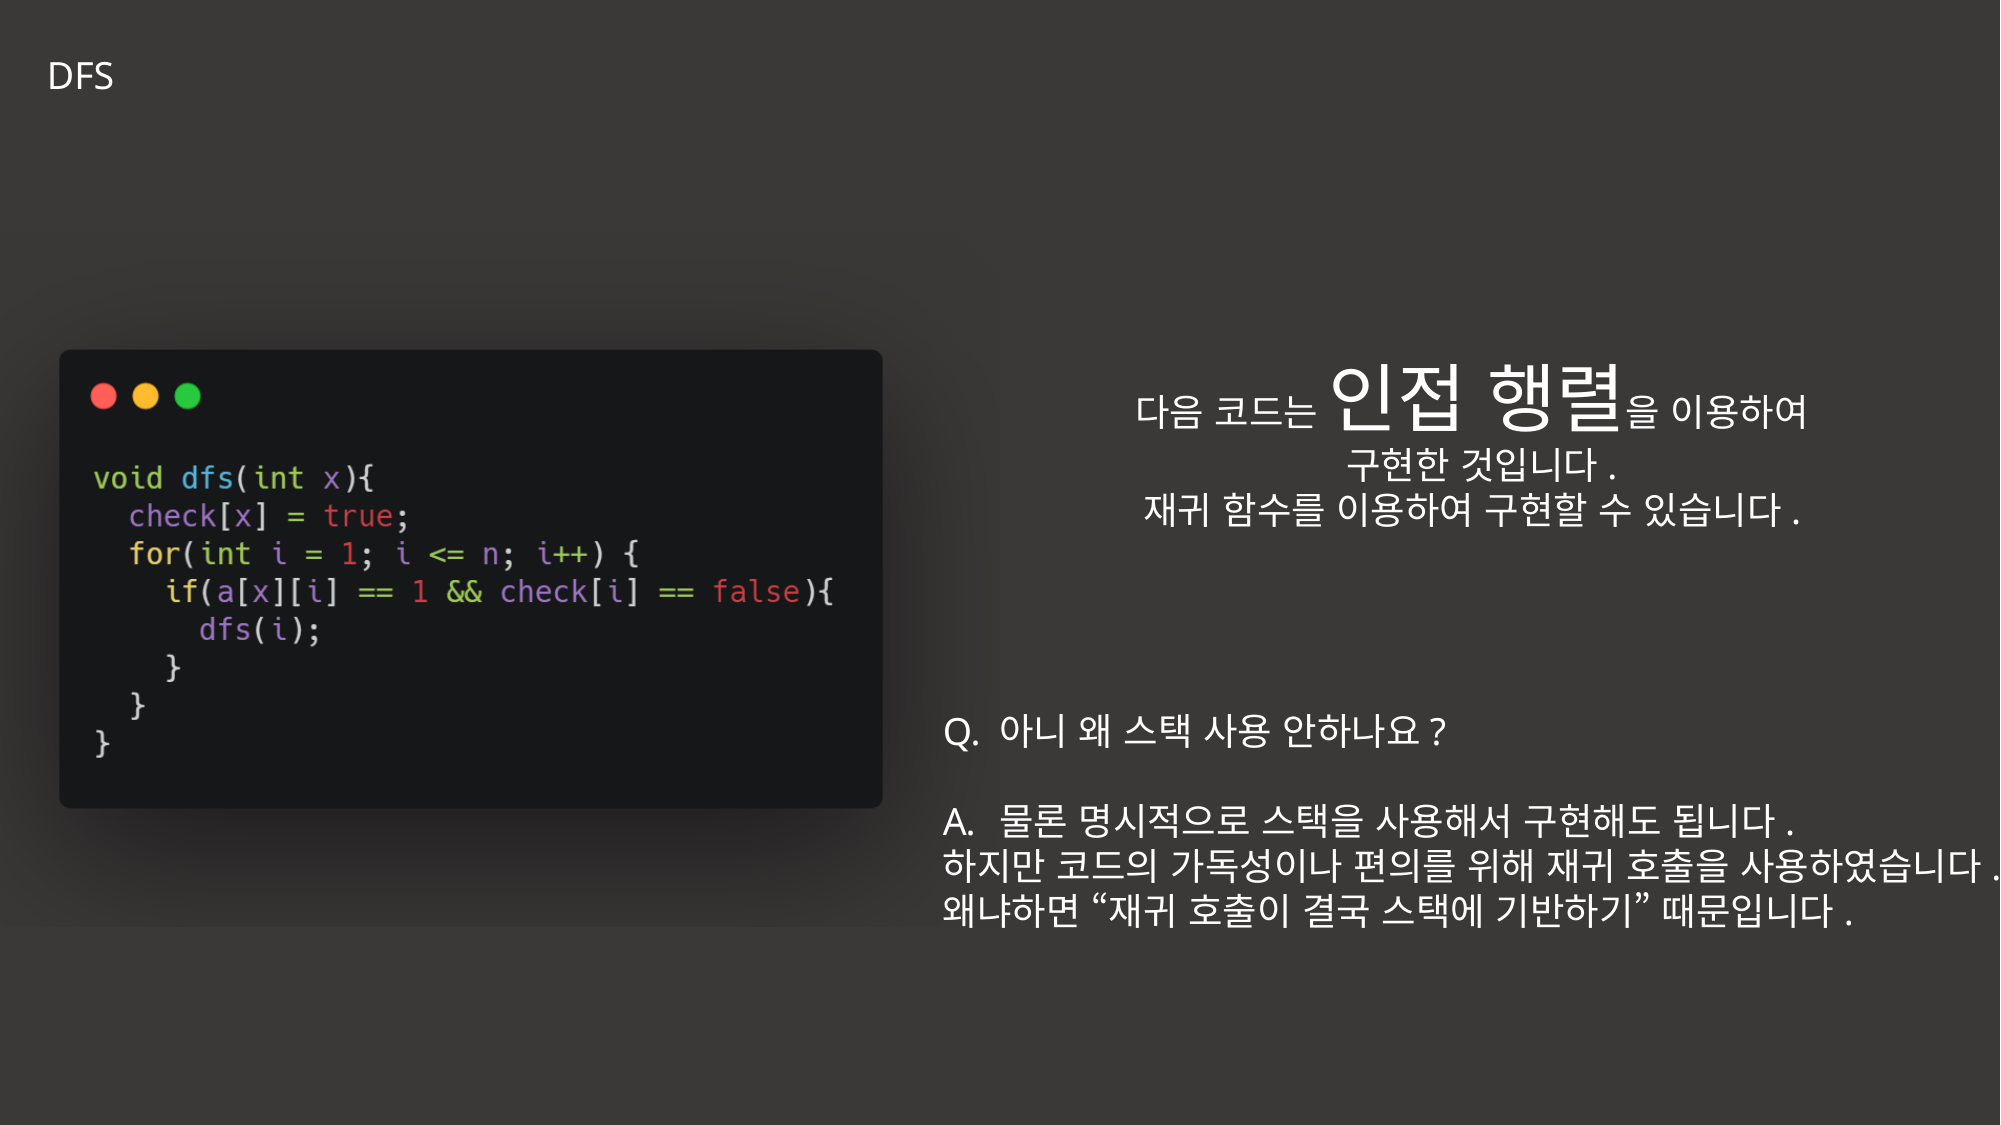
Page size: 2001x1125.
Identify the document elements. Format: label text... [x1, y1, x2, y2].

text_box Q. 아니 왜 스택 사용 안하나요? 물론 명시적으로 스택을 사용해서 구현해도 됩니다. 하지만 코드의 가독성이나 편의를 위해 재귀 호출을 사용하였습니다. 왜냐하면 “재귀 호출이 결국 스택에 기반하기” 때문입니다. [928, 700, 2000, 941]
text_box 다음 코드는 인접 행렬을 이용하여 구현한 것입니다. 재귀 함수를 이용하여 구현할 수 있습니다. [1120, 344, 1824, 540]
text_box DFS [32, 44, 130, 105]
picture [0, 231, 1000, 927]
